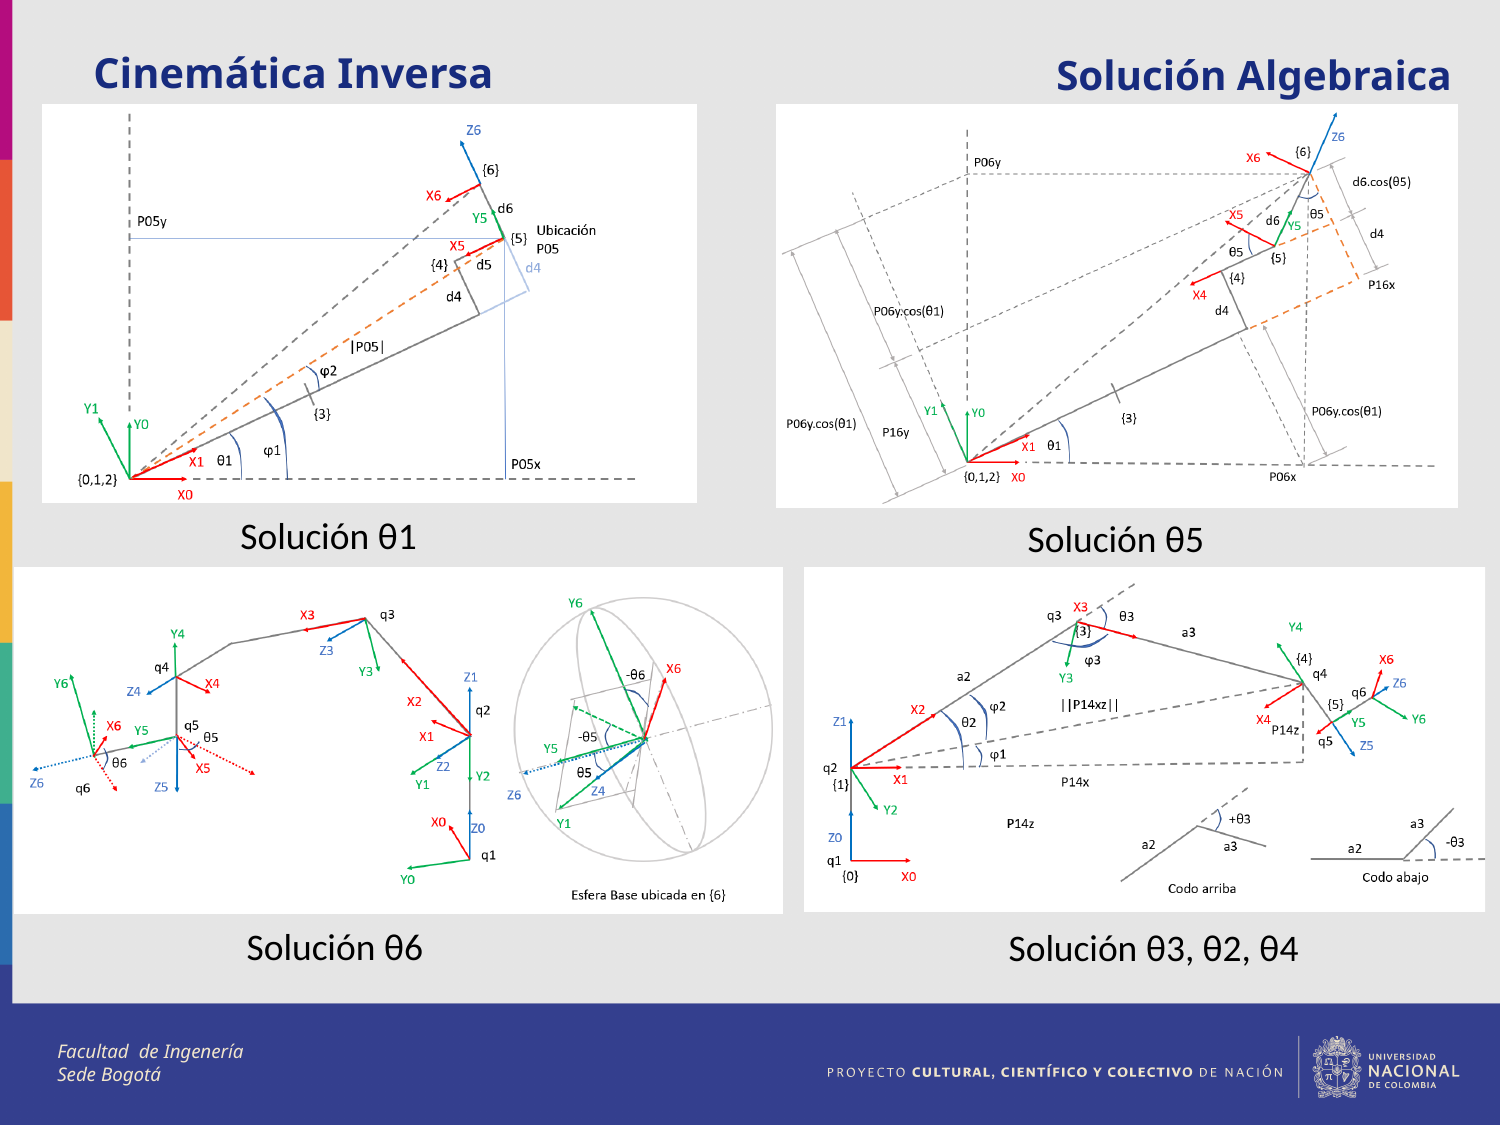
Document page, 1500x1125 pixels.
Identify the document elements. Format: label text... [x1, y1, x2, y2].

text_box Facultad de Ingenería Sede Bogotá [42, 1032, 554, 1093]
text_box Solución θ6 [231, 922, 517, 976]
text_box Solución θ1 [225, 511, 523, 565]
picture [0, 0, 1500, 1125]
text_box Cinemática Inversa [78, 39, 1163, 105]
text_box Solución Algebraica [1041, 41, 1470, 107]
text_box Solución θ5 [1013, 515, 1298, 566]
text_box Solución θ3, θ2, θ4 [993, 920, 1329, 977]
